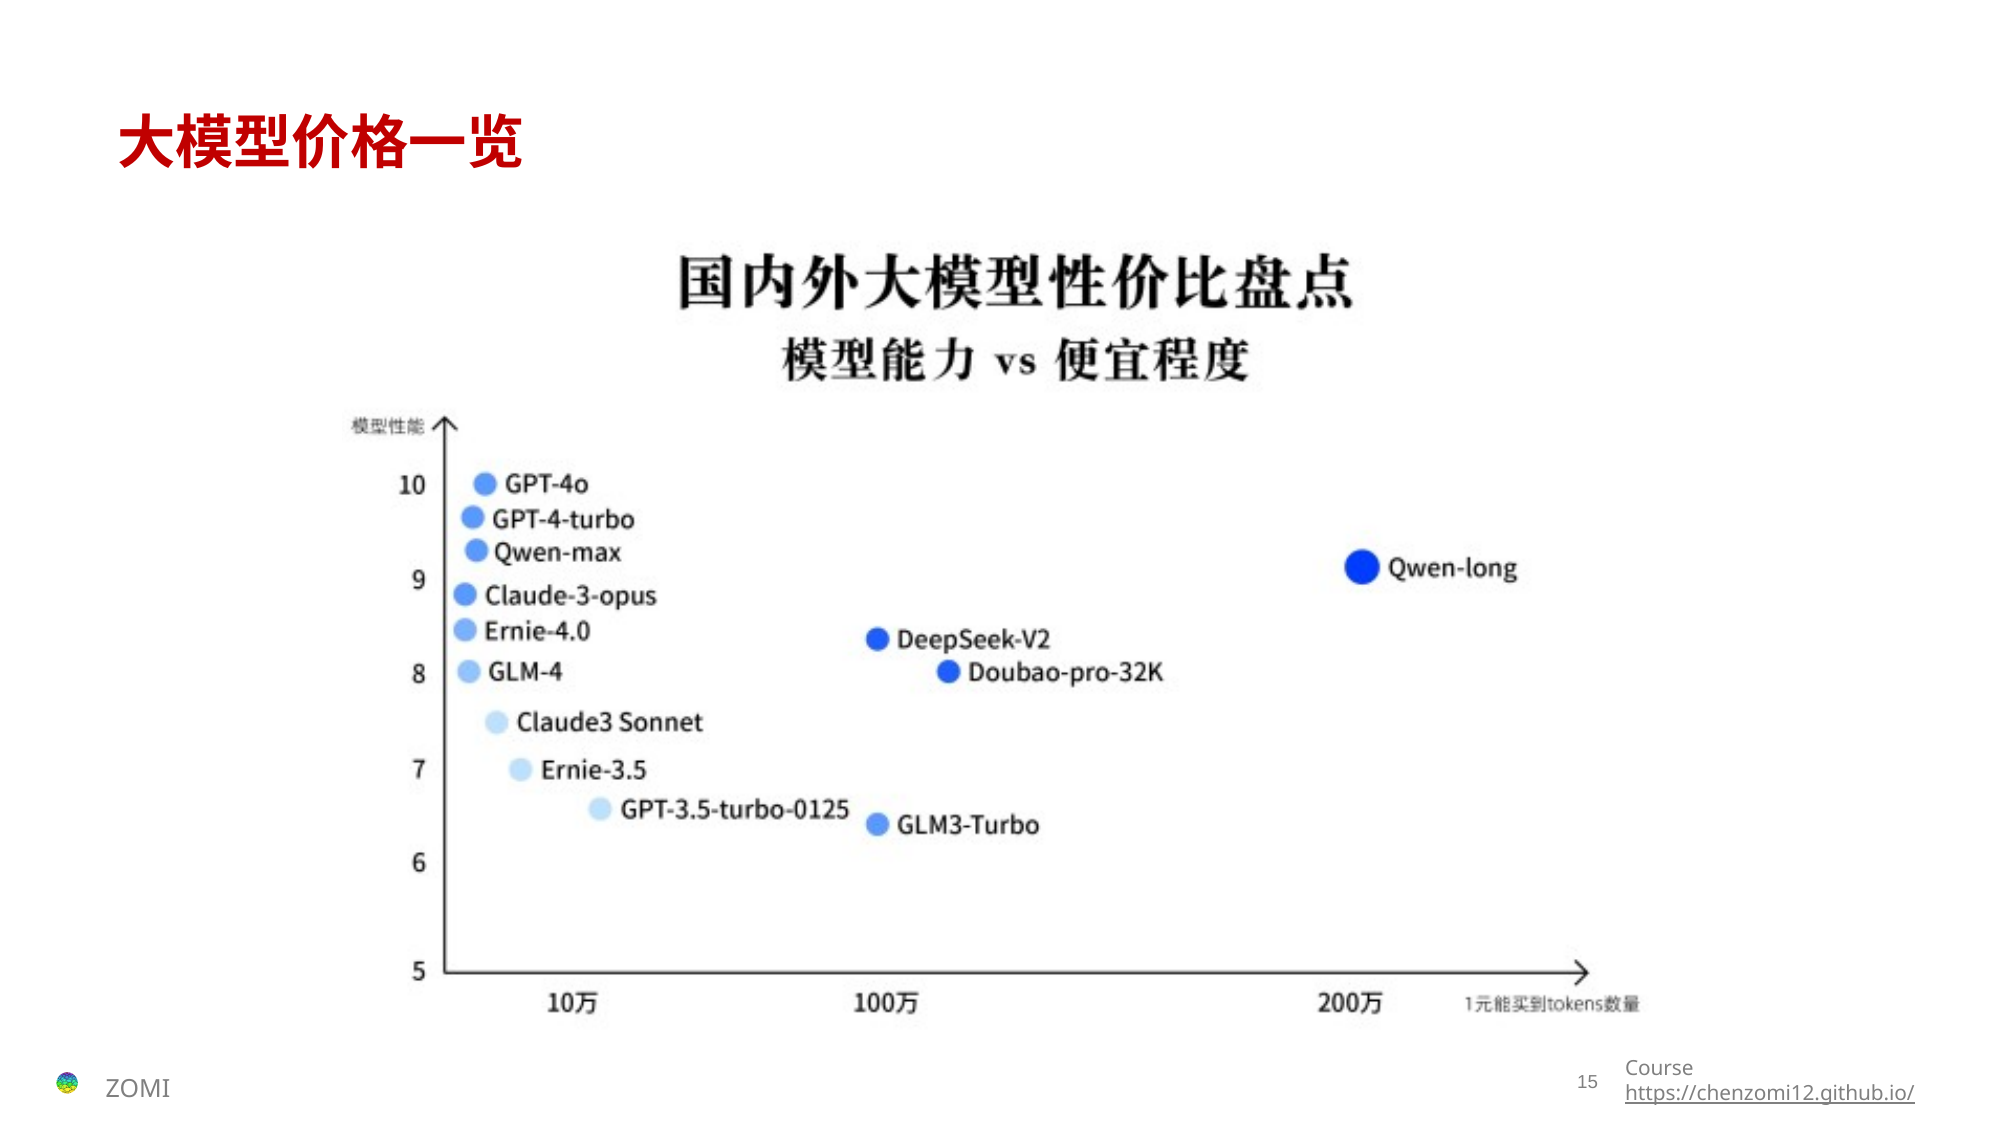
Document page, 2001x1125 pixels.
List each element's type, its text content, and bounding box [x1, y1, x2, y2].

title 大模型价格一览 [102, 91, 1901, 189]
picture [57, 1073, 77, 1093]
picture [341, 228, 1659, 1034]
